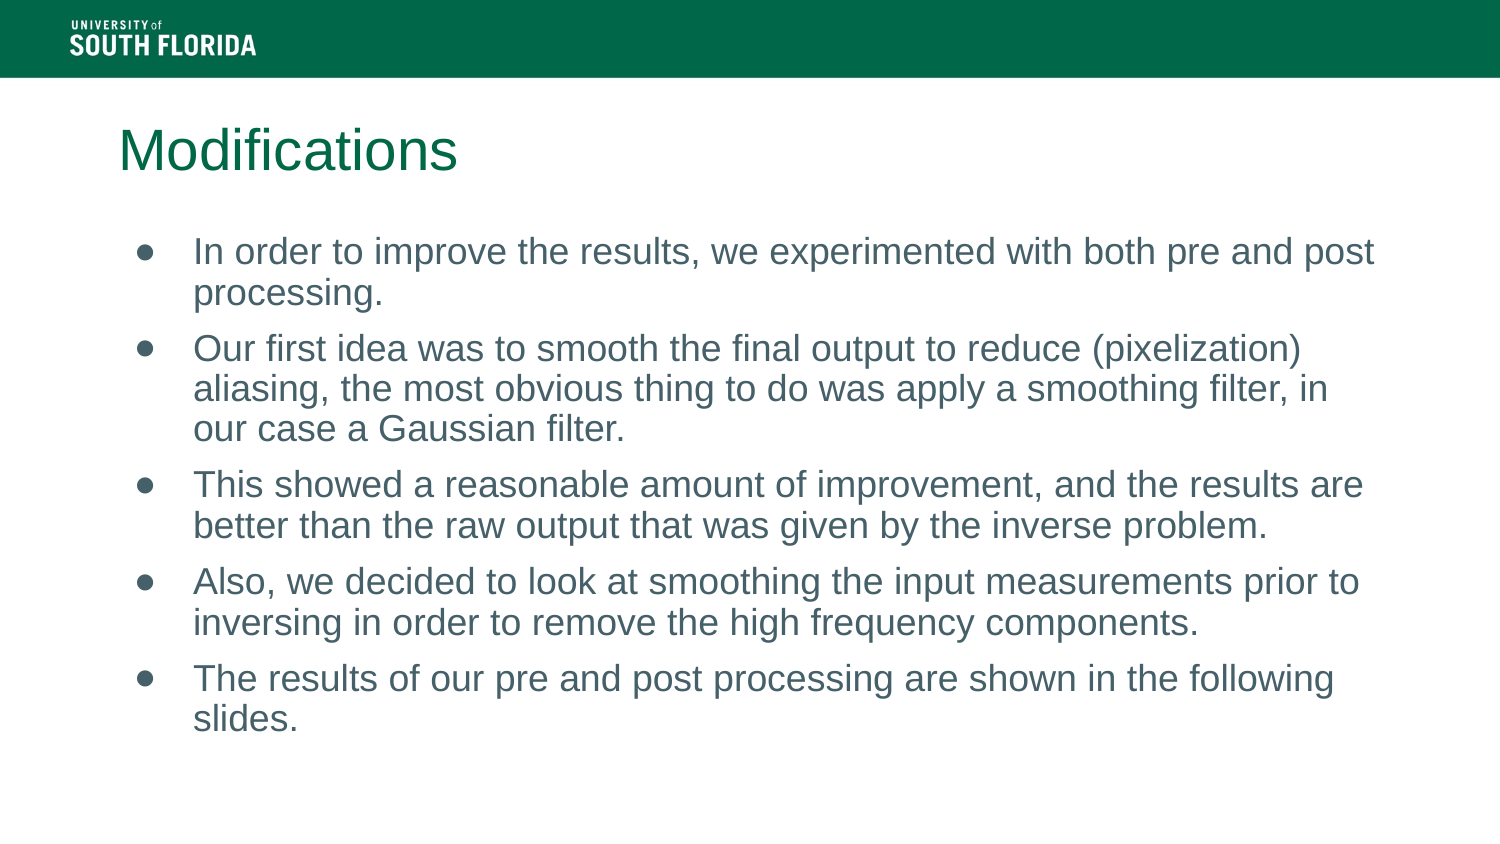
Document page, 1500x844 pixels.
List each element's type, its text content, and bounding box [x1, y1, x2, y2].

list In order to improve the results, we experimented with both pre and post processing. Our first idea was to smooth the final output to reduce (pixelization) aliasing, the most obvious thing to do was apply a smoothing filter, in our case a Gaussian filter. This showed a reasonable amount of improvement, and the results are better than the raw output that was given by the inverse problem. Also, we decided to look at smoothing the input measurements prior to inversing in order to remove the high frequency components. The results of our pre and post processing are shown in the following slides. [103, 224, 1397, 760]
title Modifications [103, 94, 1397, 208]
picture [0, 0, 1500, 844]
